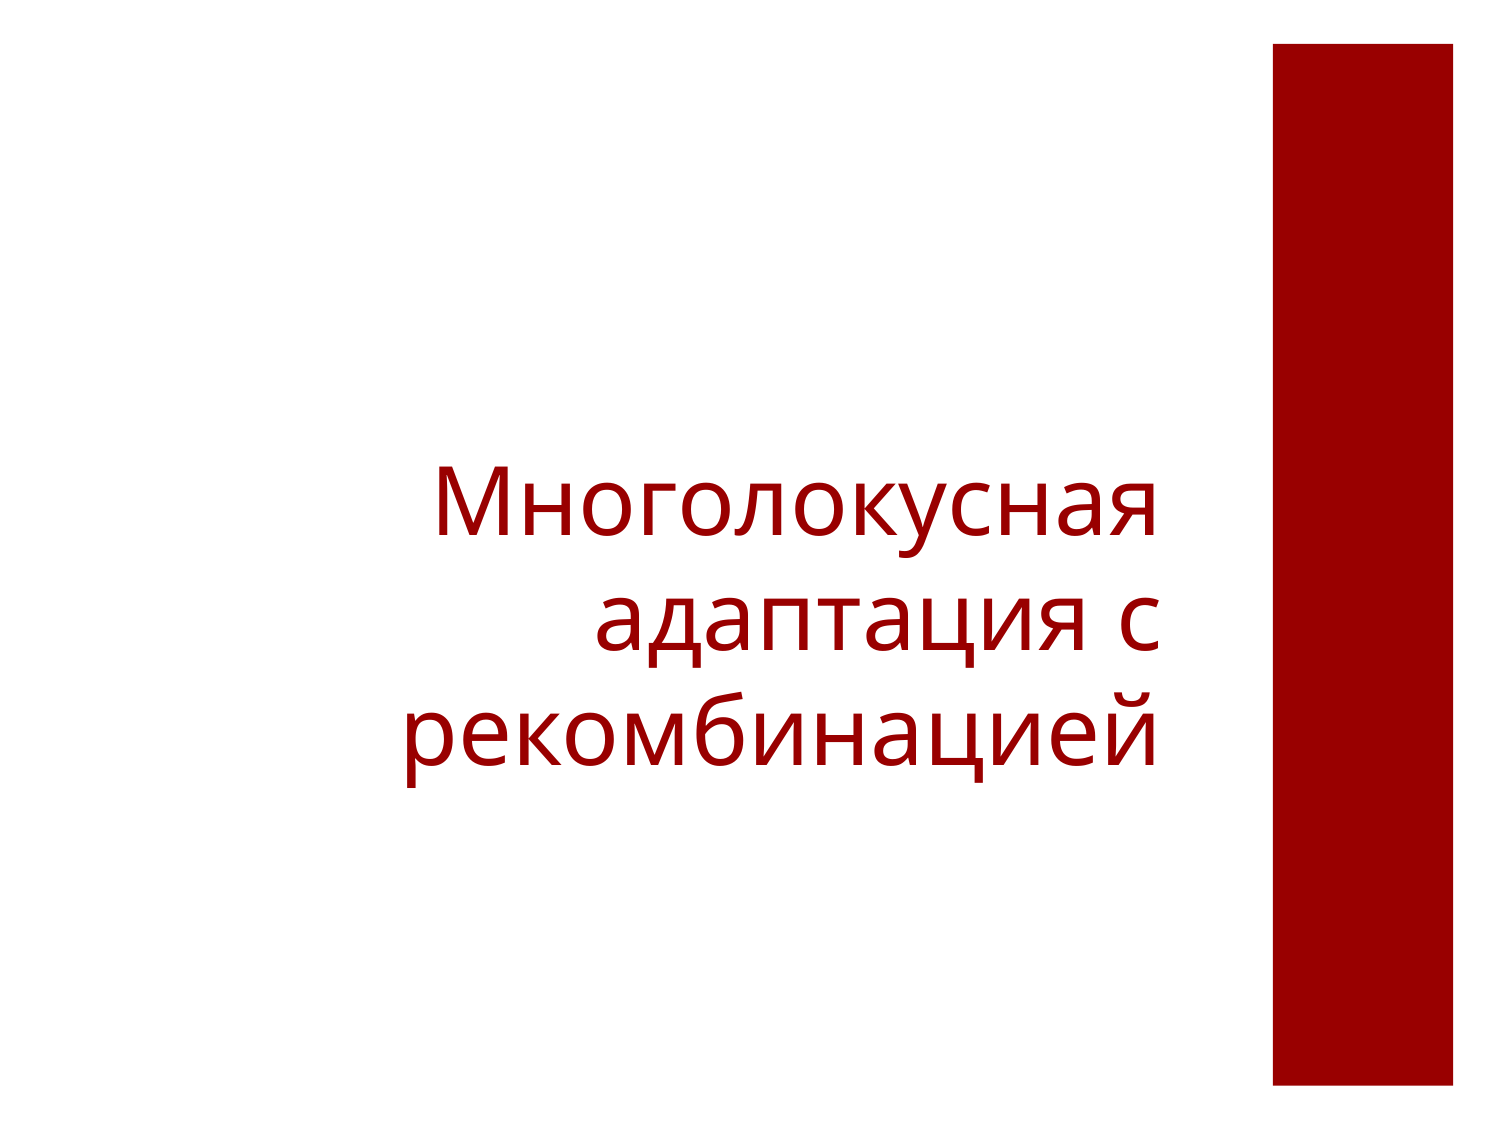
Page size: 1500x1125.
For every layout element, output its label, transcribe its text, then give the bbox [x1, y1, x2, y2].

title Многолокусная адаптация с рекомбинацией [276, 562, 1178, 792]
